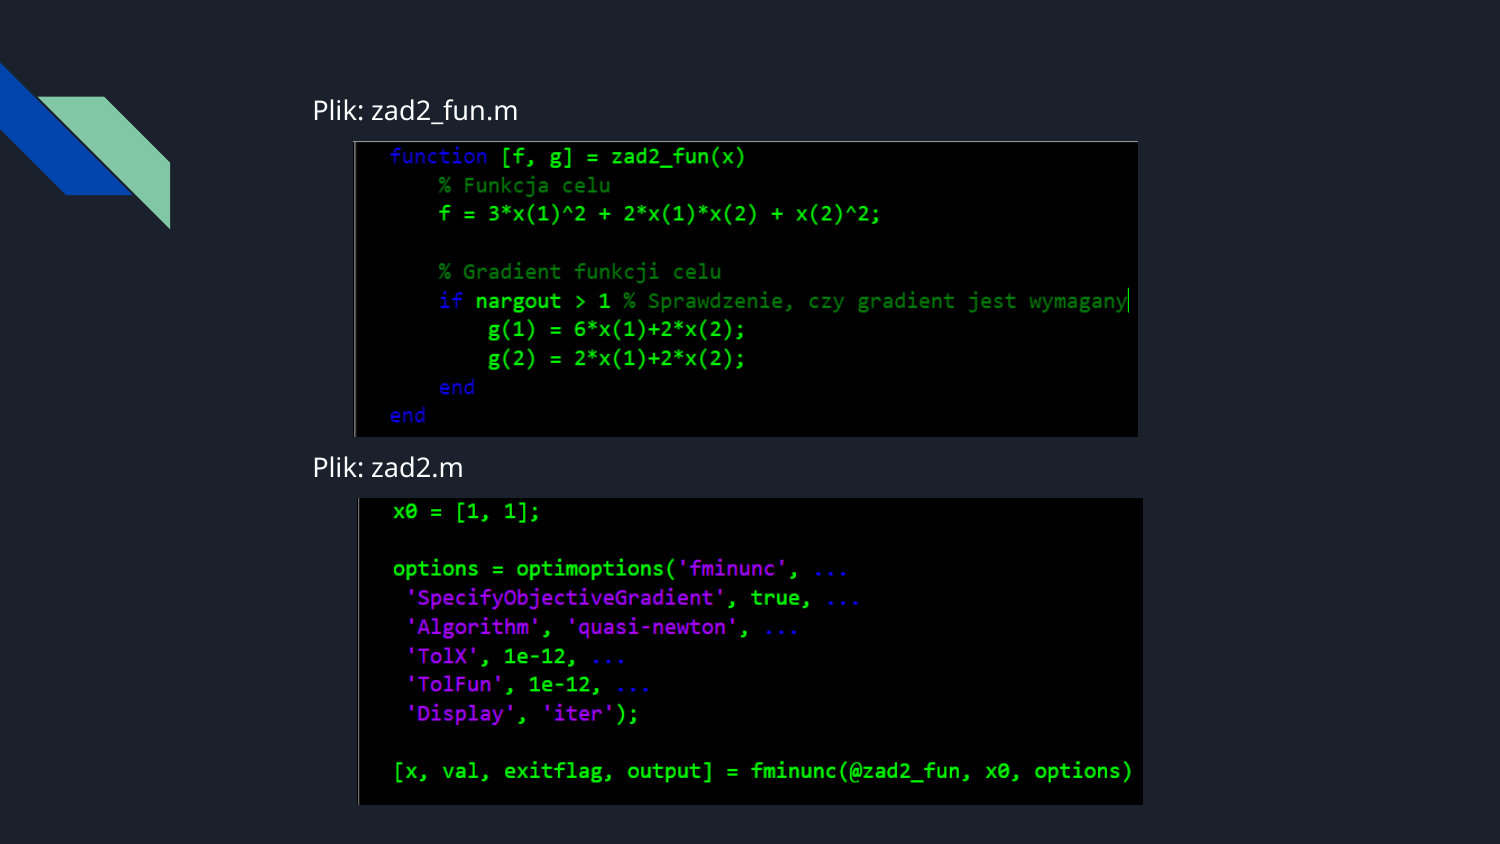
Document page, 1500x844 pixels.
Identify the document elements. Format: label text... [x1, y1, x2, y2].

text_box Plik: zad2_fun.m [297, 77, 1131, 141]
picture [353, 140, 1138, 437]
picture [357, 498, 1143, 805]
text_box Plik: zad2.m [297, 435, 1131, 498]
